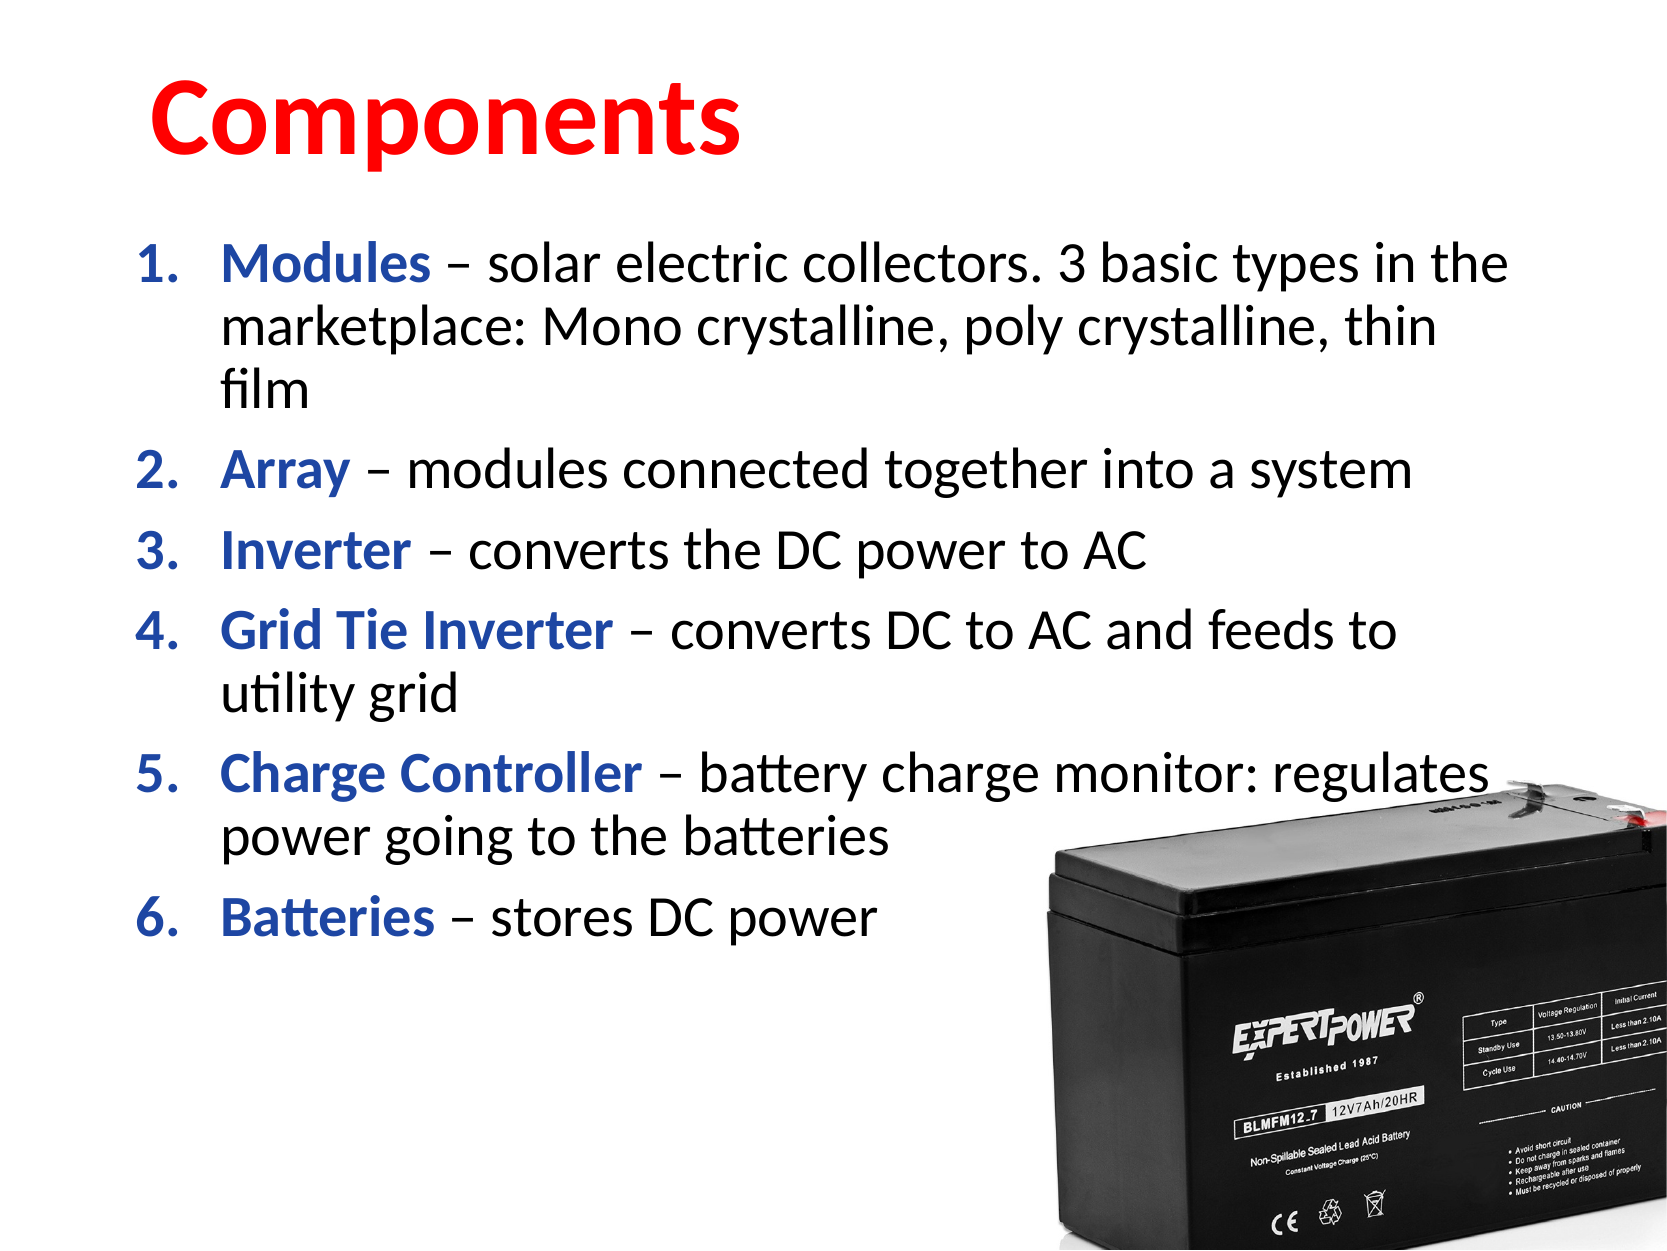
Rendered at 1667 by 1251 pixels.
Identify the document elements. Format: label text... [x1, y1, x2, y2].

list Modules – solar electric collectors. 3 basic types in the marketplace: Mono crystalline, poly crystalline, thin film Array – modules connected together into a system Inverter – converts the DC power to AC Grid Tie Inverter – converts DC to AC and feeds to utility grid Charge Controller – battery charge monitor: regulates power going to the batteries Batteries – stores DC power [120, 225, 1555, 1125]
picture [1031, 780, 1667, 1250]
title Components [150, 52, 1525, 225]
